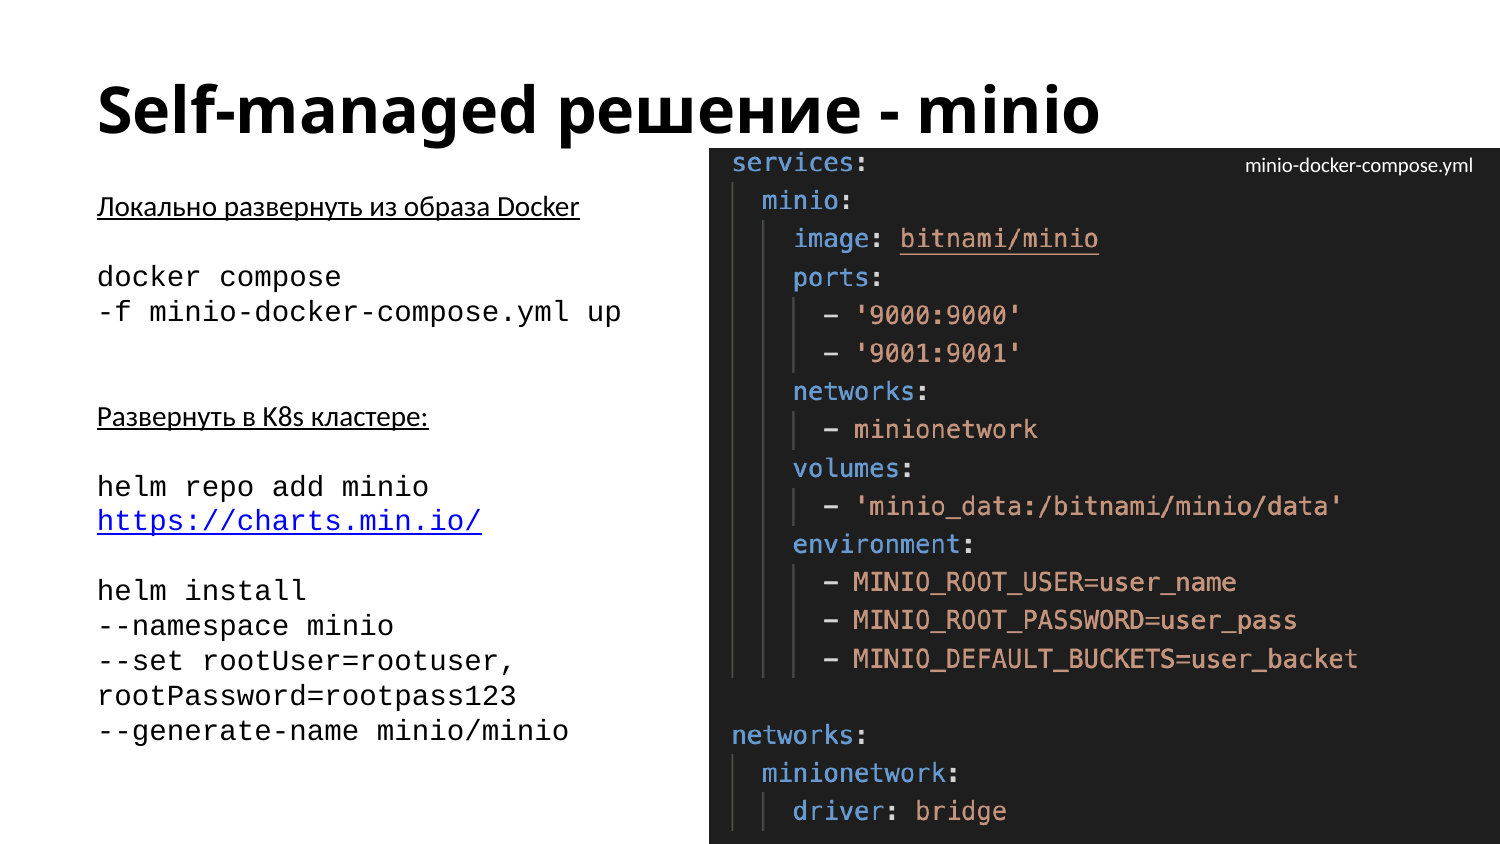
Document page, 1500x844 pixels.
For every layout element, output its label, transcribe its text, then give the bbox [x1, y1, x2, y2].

text_box Локально развернуть из образа Docker docker compose -f minio-docker-compose.yml up Развернуть в K8s кластере: helm repo add minio https://charts.min.io/ helm install --namespace minio --set rootUser=rootuser, rootPassword=rootpass123 --generate-name minio/minio [82, 179, 690, 754]
title Self-managed решение - minio [82, 54, 1480, 234]
picture [709, 148, 1500, 844]
